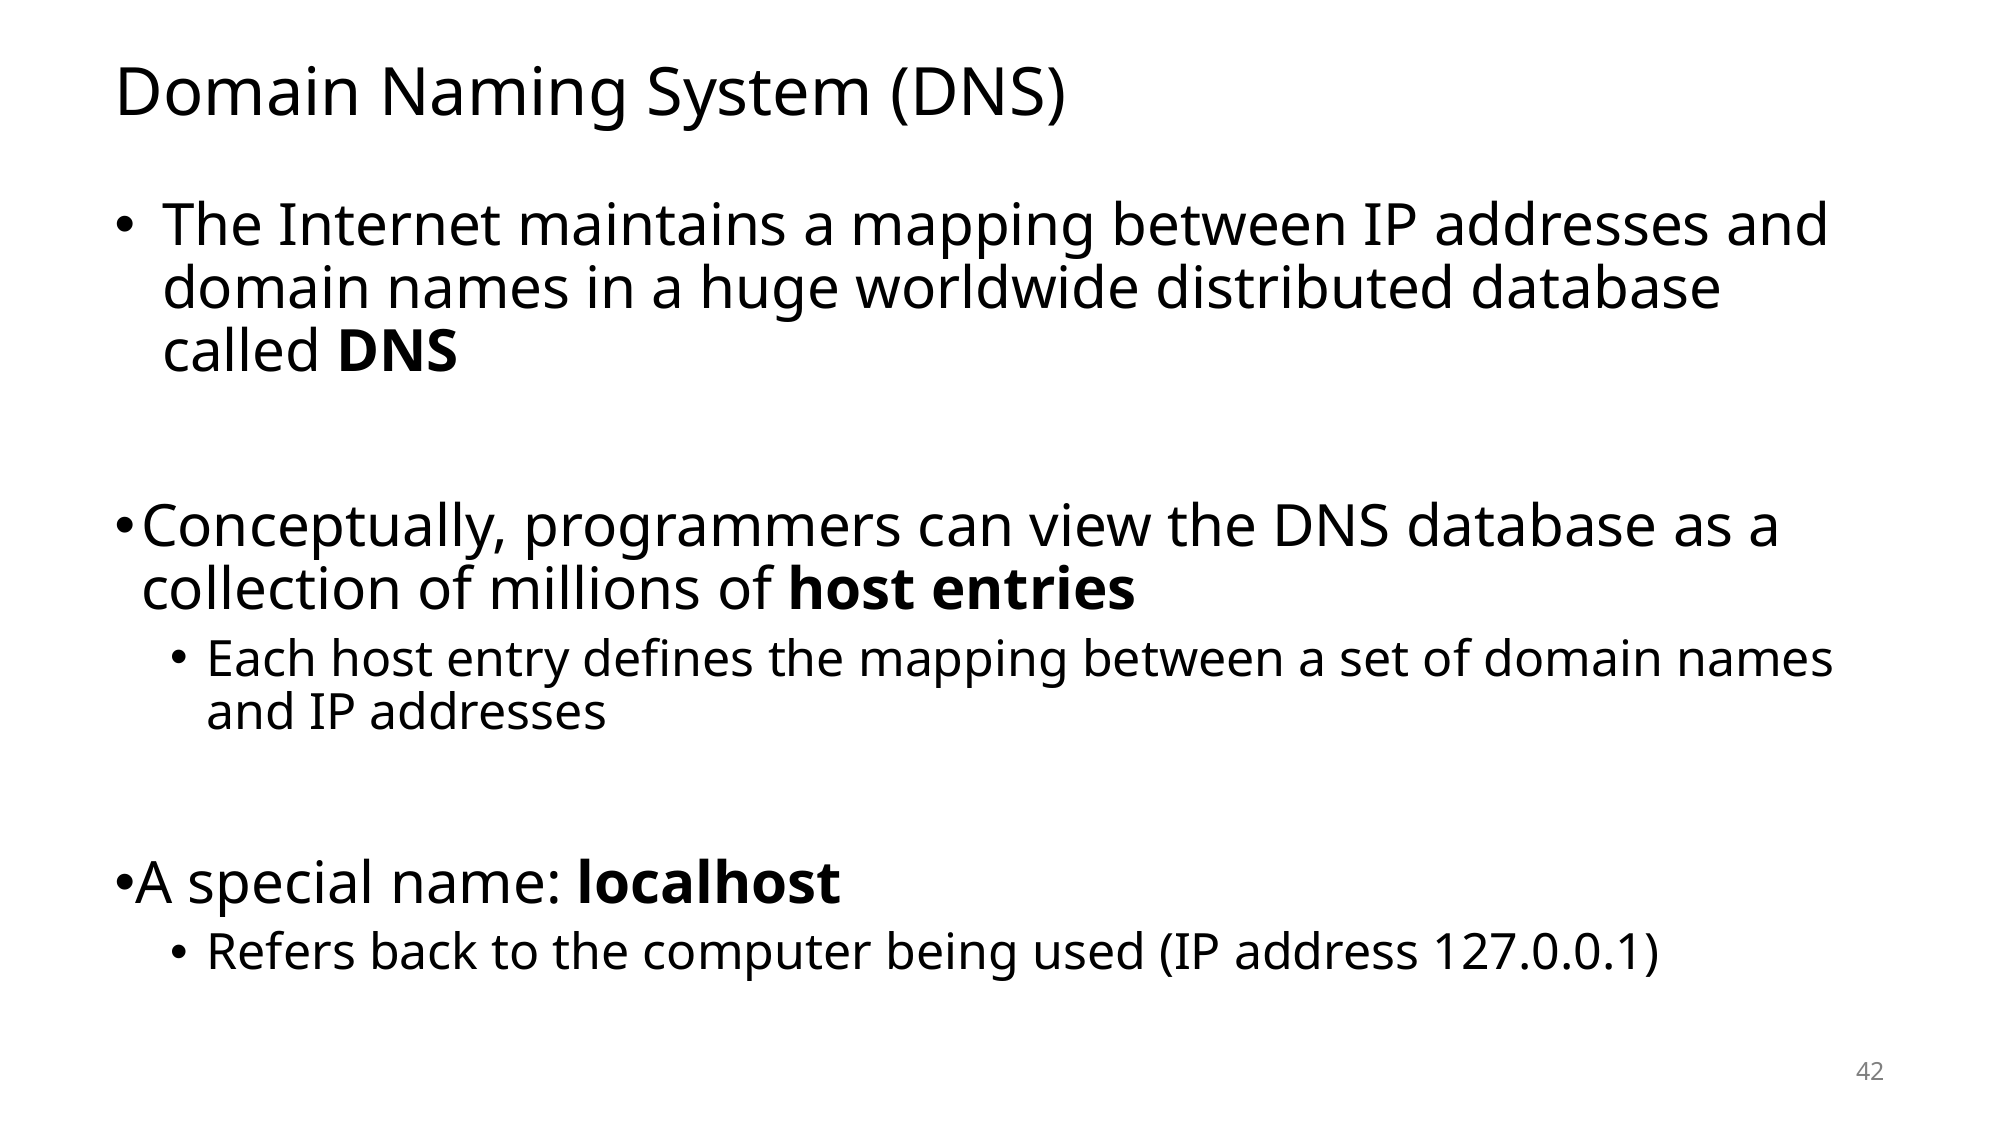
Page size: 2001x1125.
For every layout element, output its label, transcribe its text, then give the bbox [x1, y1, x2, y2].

title Domain Naming System (DNS) [99, 37, 1900, 150]
list The Internet maintains a mapping between IP addresses and domain names in a huge worldwide distributed database called DNS Conceptually, programmers can view the DNS database as a collection of millions of host entries Each host entry defines the mapping between a set of domain names and IP addresses A special name: localhost Refers back to the computer being used (IP address 127.0.0.1) [99, 187, 1900, 1013]
slide_number 42 [1749, 1042, 1900, 1103]
